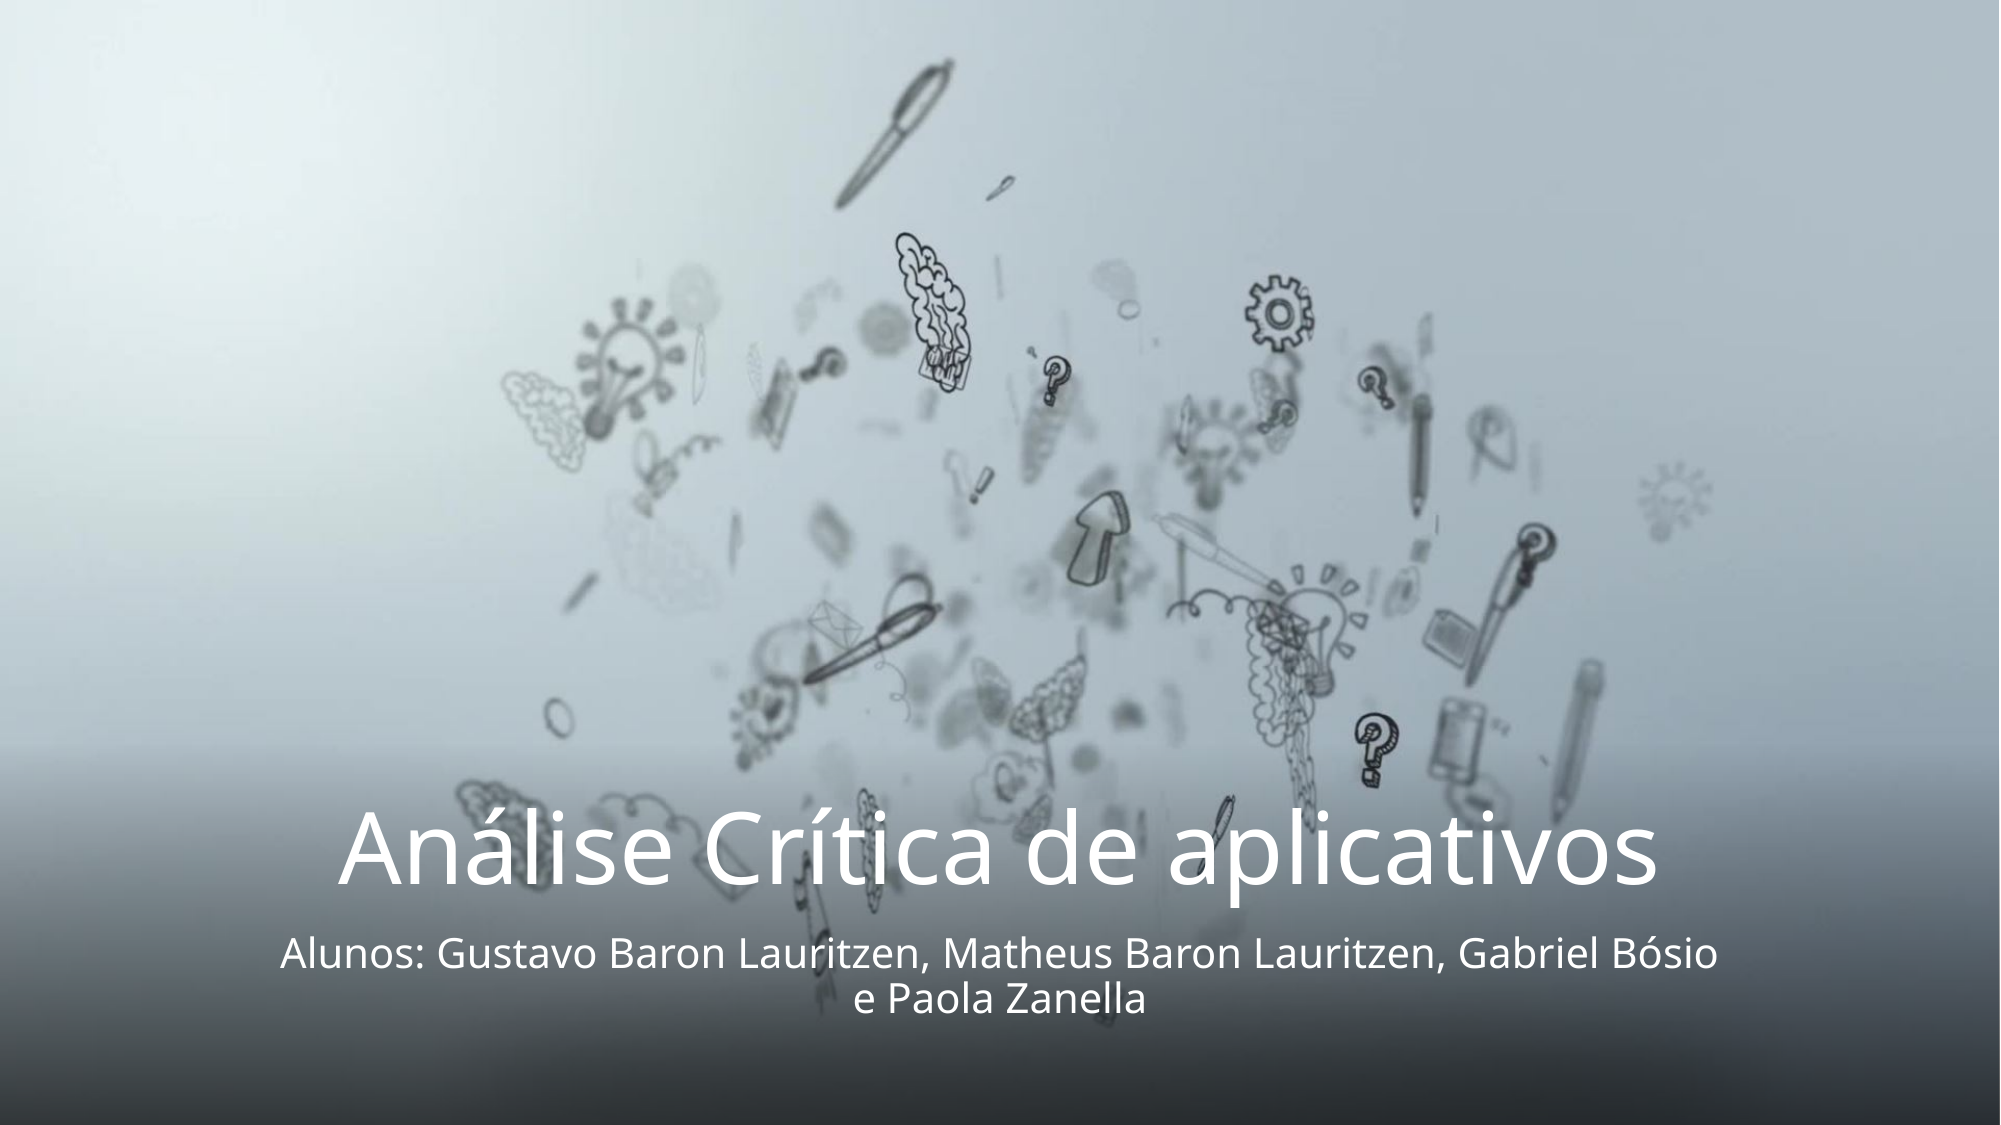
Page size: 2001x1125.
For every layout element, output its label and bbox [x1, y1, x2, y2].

text_box [0, 0, 2000, 1125]
